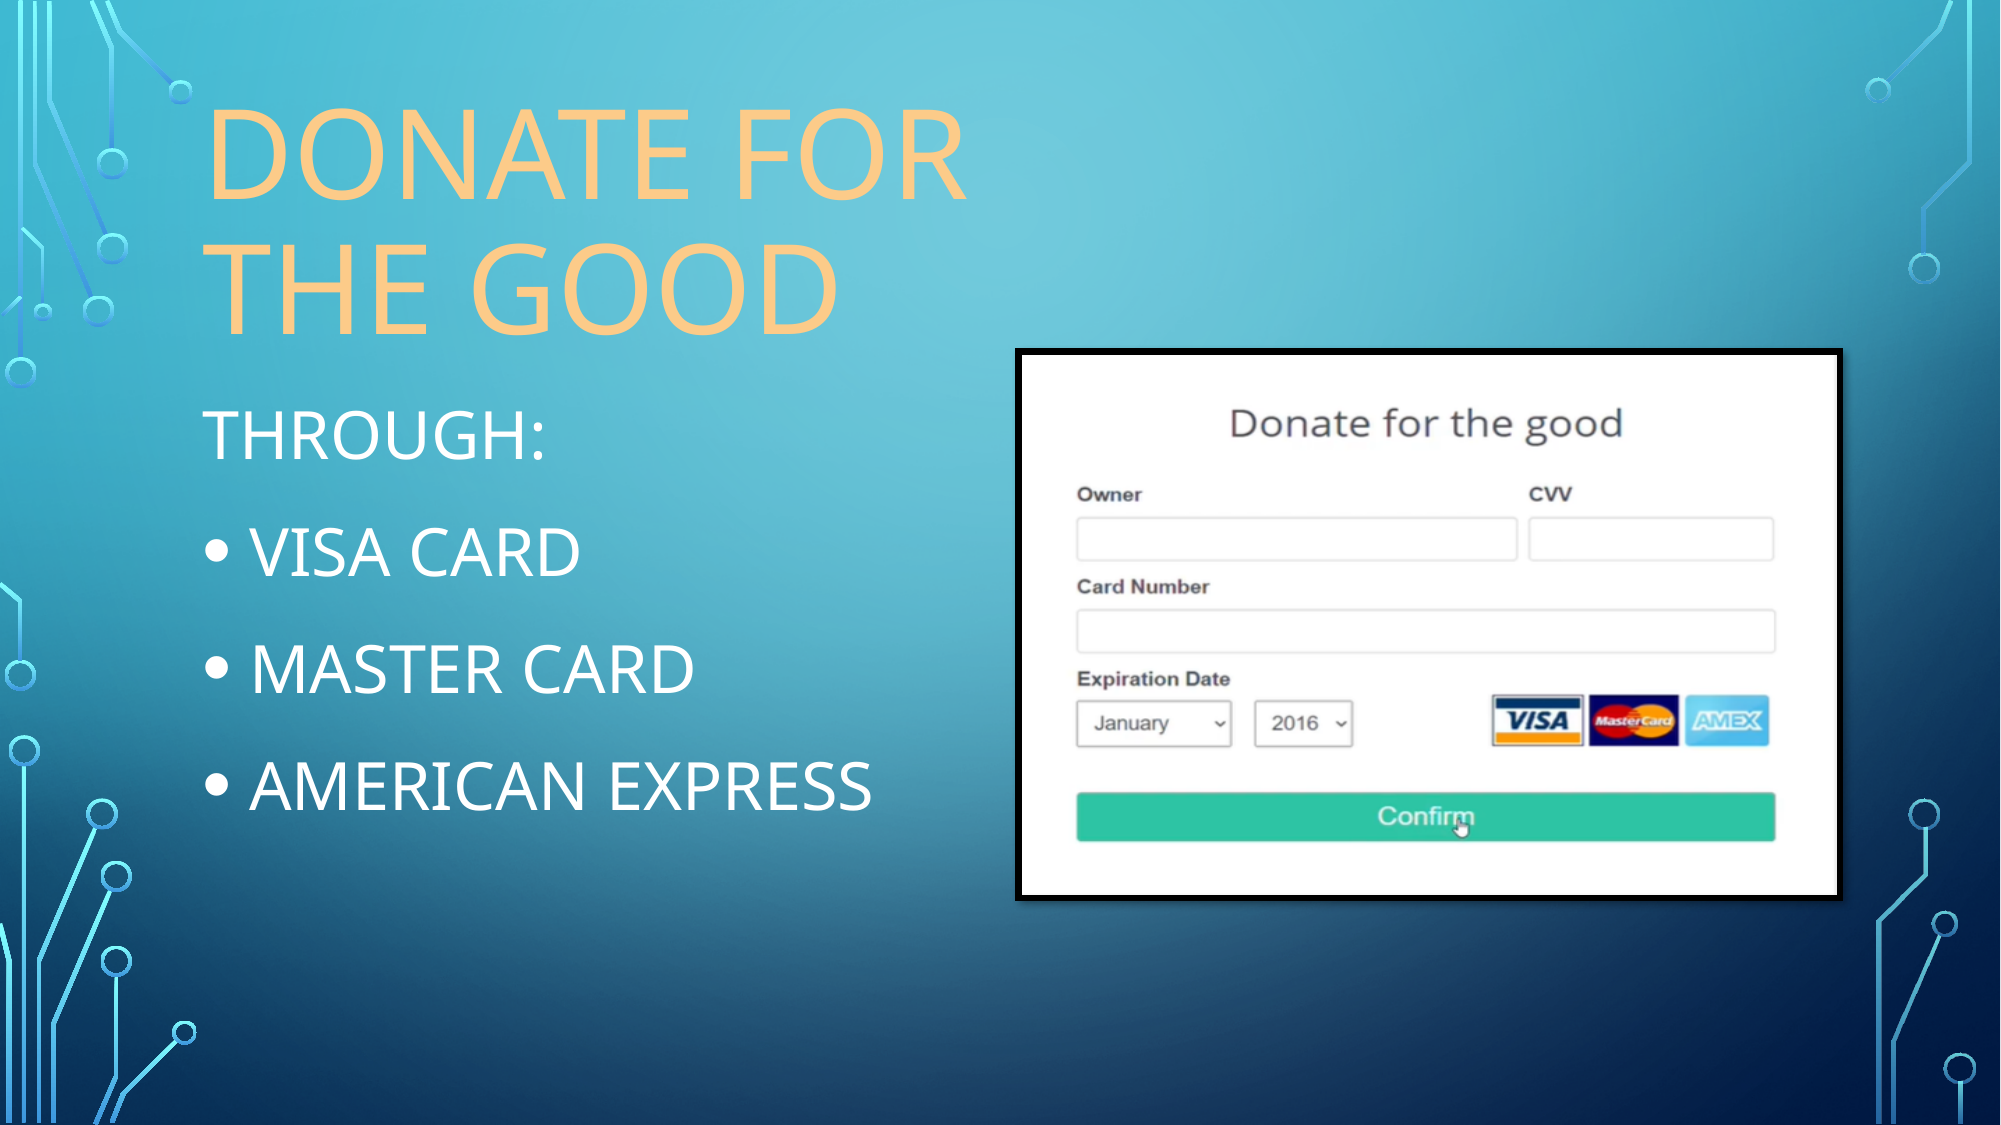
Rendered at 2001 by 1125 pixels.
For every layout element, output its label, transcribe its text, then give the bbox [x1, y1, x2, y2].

title DONATE FOR THE GOOD [187, 99, 1161, 369]
list THROUGH: VISA CARD MASTER CARD AMERICAN EXPRESS [187, 369, 1161, 950]
picture [1021, 354, 1838, 896]
